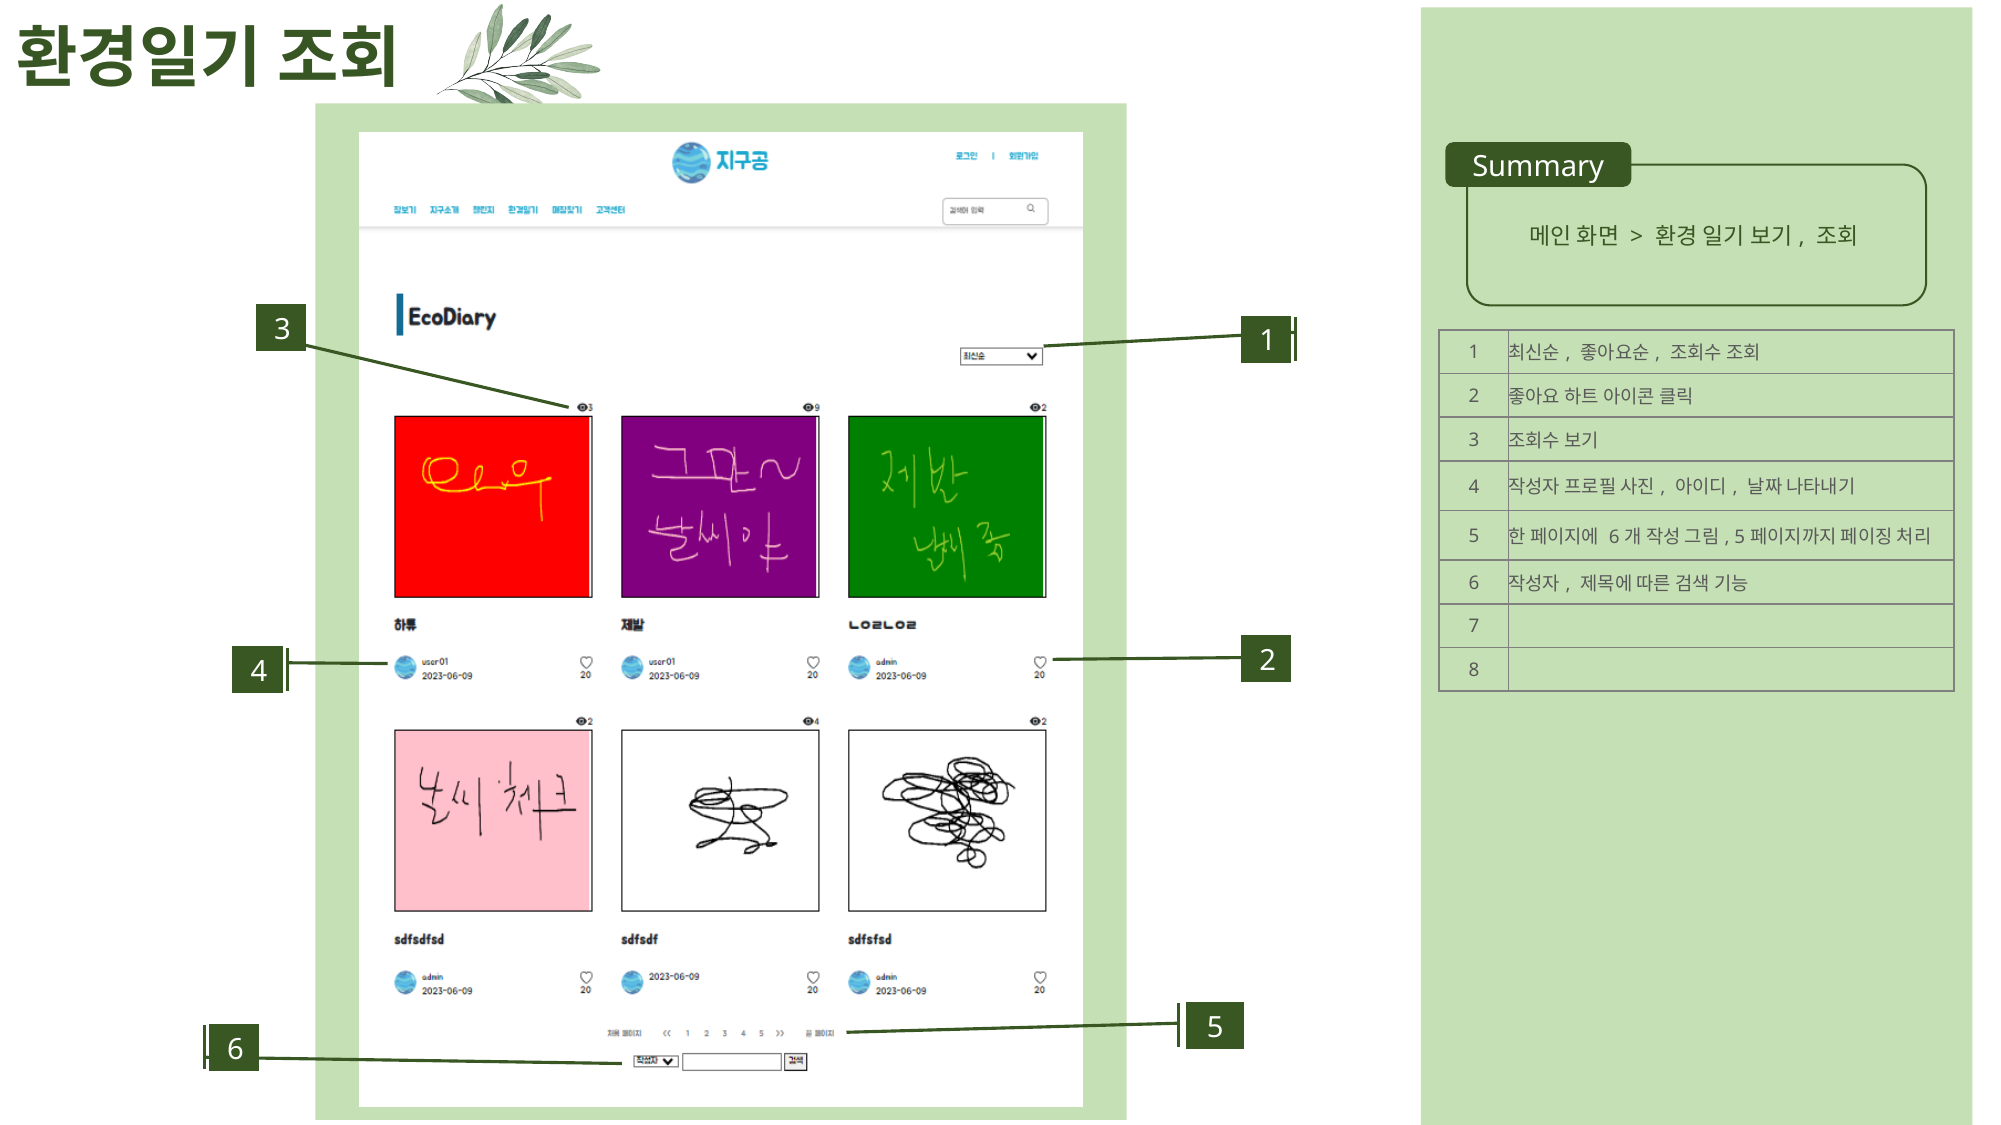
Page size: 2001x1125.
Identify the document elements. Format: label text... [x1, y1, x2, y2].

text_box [1043, 313, 1296, 365]
table_cell [1509, 648, 1953, 690]
text_box [315, 103, 443, 301]
table_header 1 [1440, 331, 1508, 373]
table_cell 4 [1440, 462, 1508, 510]
table_cell 작성자, 제목에 따른 검색 기능 [1509, 561, 1953, 603]
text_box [257, 301, 569, 408]
text_box [585, 103, 1127, 313]
picture [358, 0, 1083, 1107]
table_cell 한 페이지에 6개 작성 그림, 5페이지까지 페이징 처리 [1509, 511, 1953, 559]
text_box [315, 408, 358, 644]
table_cell 2 [1440, 374, 1508, 416]
table_header 최신순, 좋아요순, 조회수 조회 [1509, 331, 1953, 373]
table_cell [1509, 605, 1953, 647]
table_cell 6 [1440, 561, 1508, 603]
table_cell 좋아요 하트 아이콘 클릭 [1509, 374, 1953, 416]
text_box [1052, 632, 1291, 684]
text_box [233, 644, 388, 695]
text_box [846, 999, 1243, 1051]
table_cell 작성자 프로필 사진, 아이디, 날짜 나타내기 [1509, 462, 1953, 510]
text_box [1466, 164, 1927, 306]
table_cell 3 [1440, 418, 1508, 460]
table_cell 조회수 보기 [1509, 418, 1953, 460]
text_box [1083, 365, 1127, 632]
table_cell 7 [1440, 605, 1508, 647]
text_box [1446, 139, 1631, 190]
text_box [1083, 684, 1127, 999]
text_box [315, 1051, 1127, 1120]
text_box 환경일기 조회 [8, 7, 409, 103]
table_cell 5 [1440, 511, 1508, 559]
text_box [315, 695, 358, 1021]
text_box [204, 1021, 623, 1073]
text_box [1420, 7, 1973, 1125]
table_cell 8 [1440, 648, 1508, 690]
